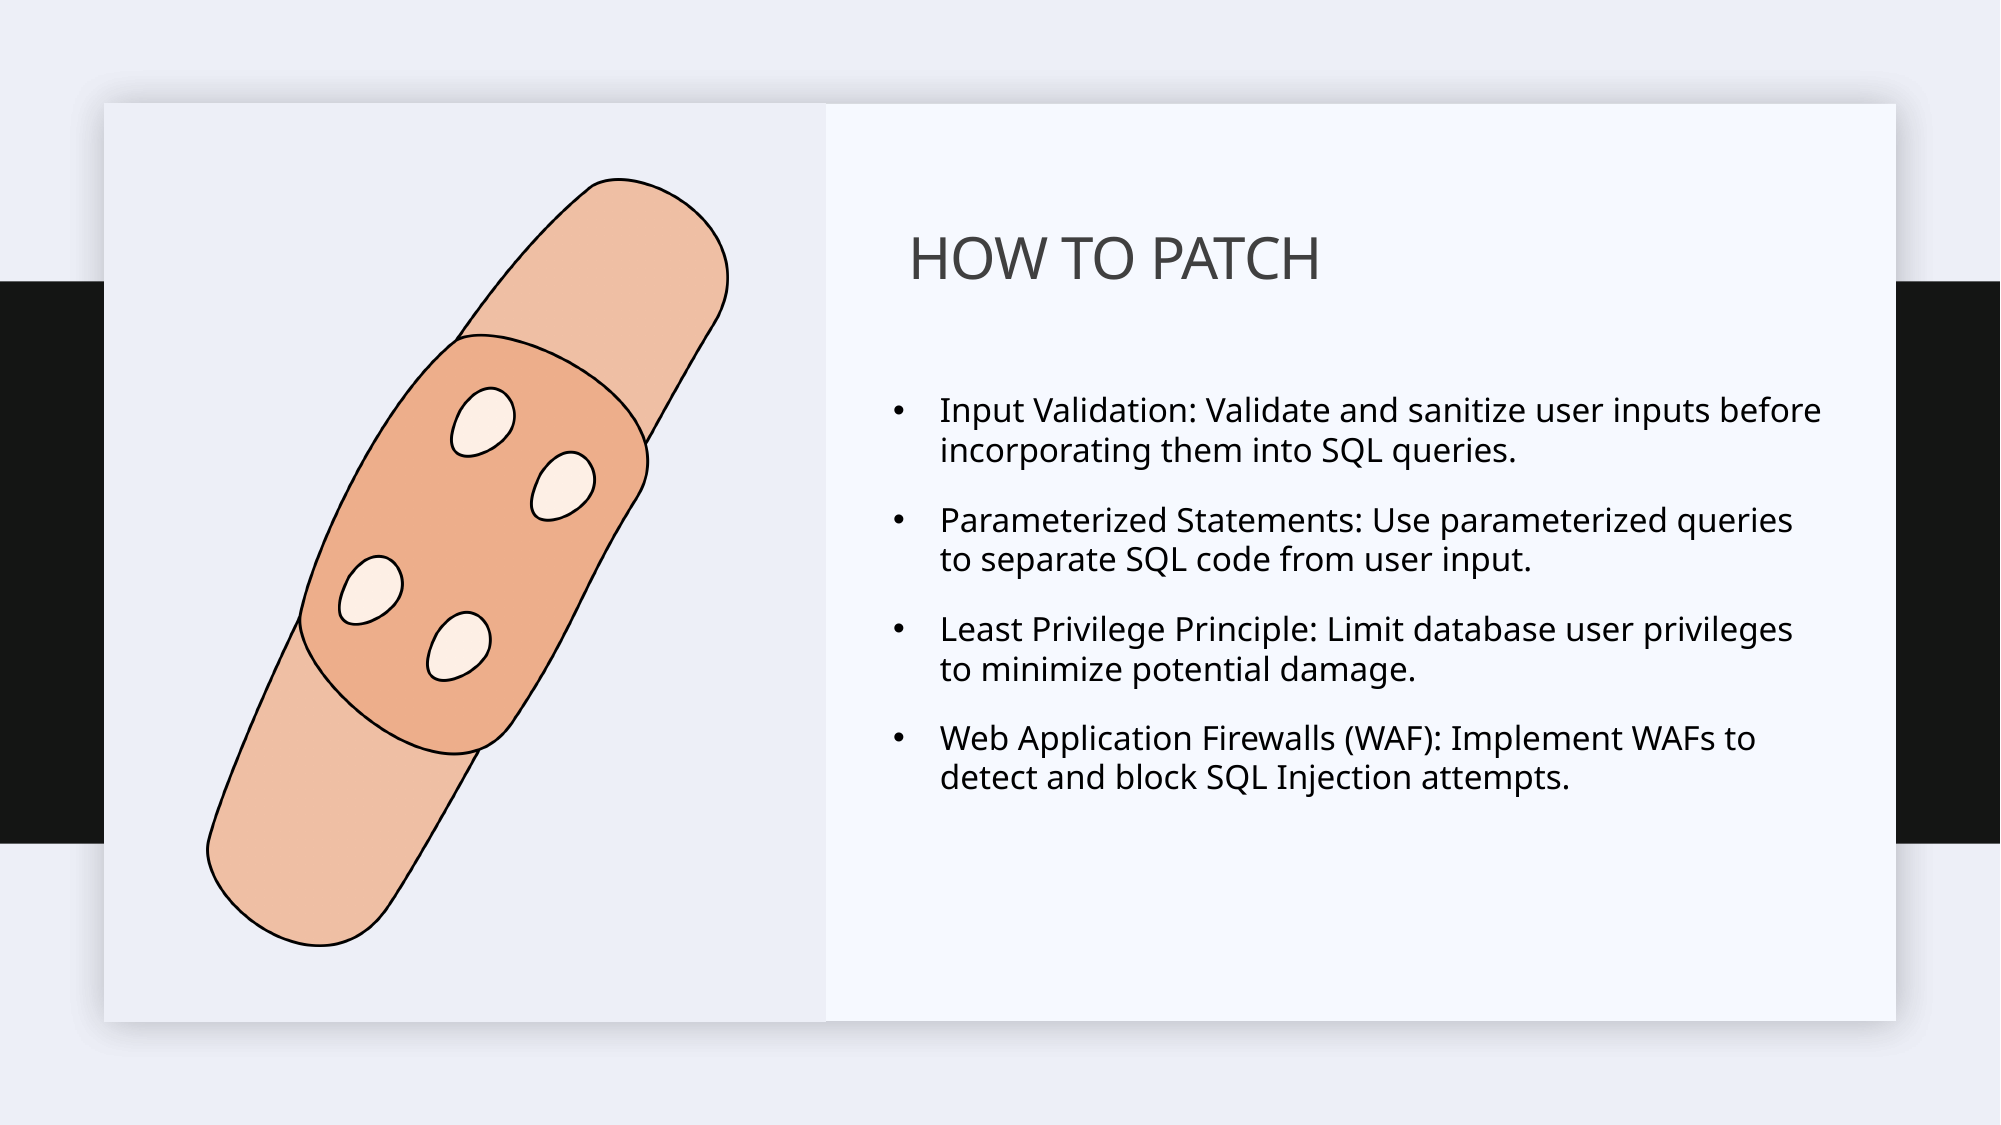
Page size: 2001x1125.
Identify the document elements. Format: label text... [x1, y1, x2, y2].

title HOW TO PATCH [893, 154, 1830, 367]
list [103, 102, 827, 1023]
list Input Validation: Validate and sanitize user inputs before incorporating them into SQL queries. Parameterized Statements: Use parameterized queries to separate SQL code from user input. Least Privilege Principle: Limit database user privileges to minimize potential damage. Web Application Firewalls (WAF): Implement WAFs to detect and block SQL Injection attempts. [893, 382, 1830, 1043]
